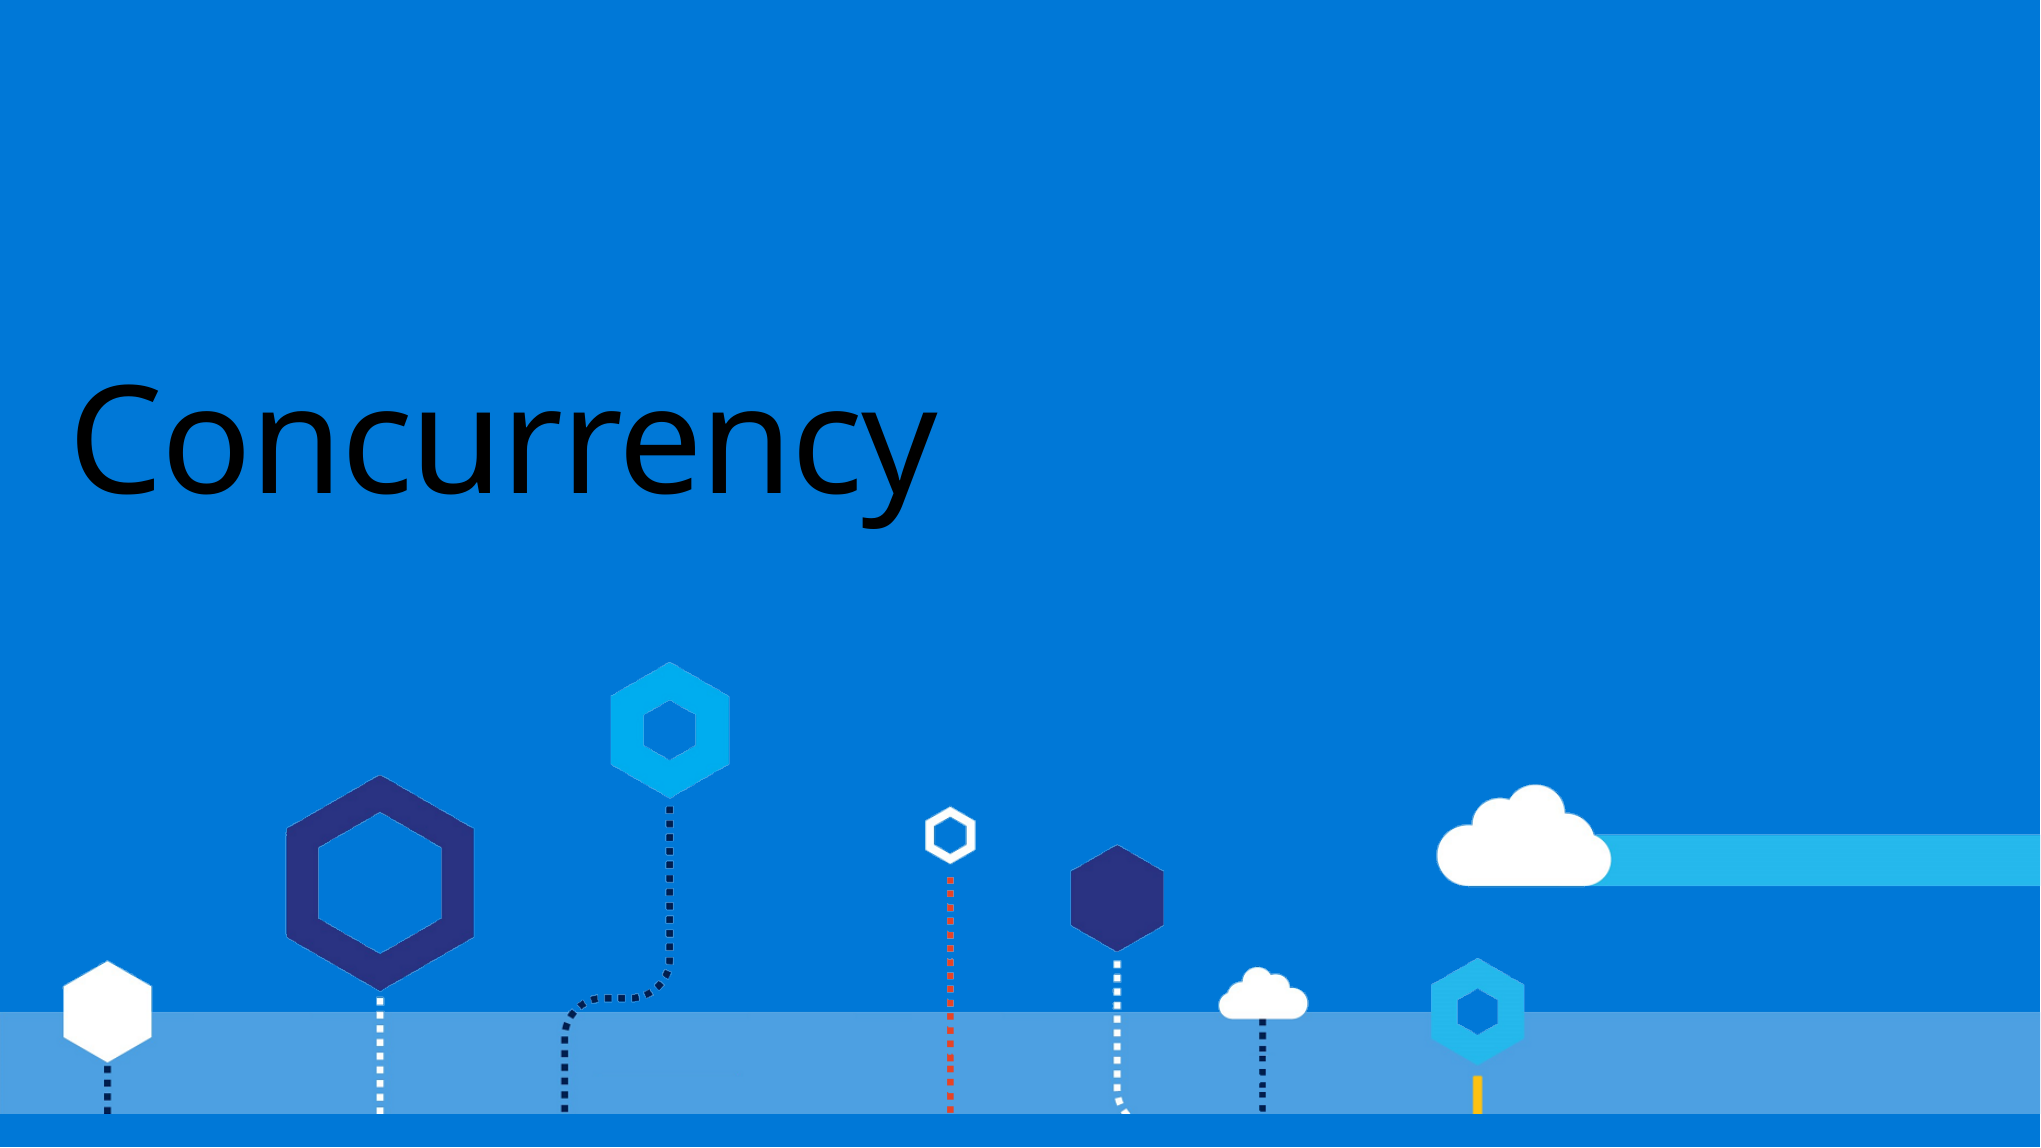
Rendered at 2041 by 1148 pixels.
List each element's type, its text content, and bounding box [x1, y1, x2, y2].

title Concurrency [45, 348, 1996, 543]
picture [0, 623, 2041, 1114]
